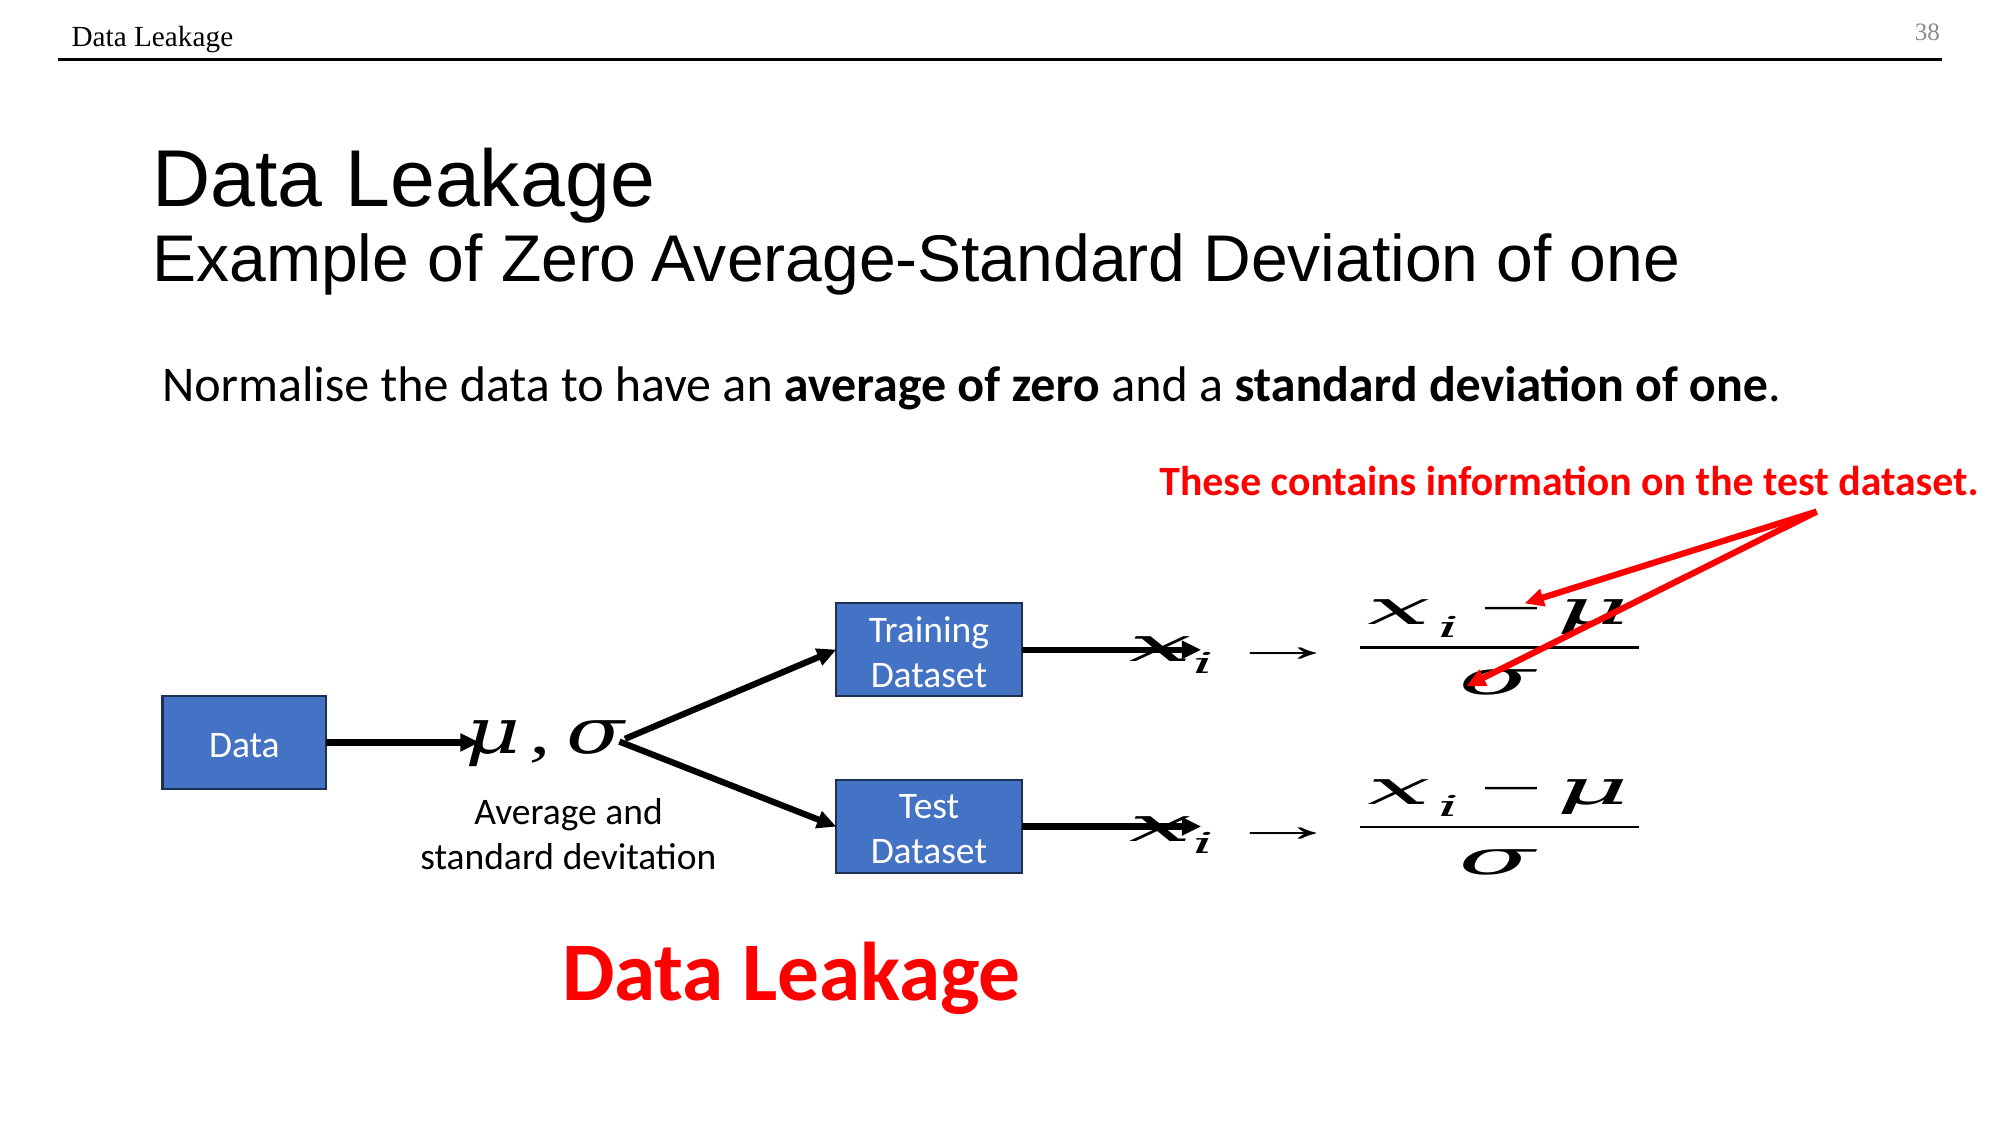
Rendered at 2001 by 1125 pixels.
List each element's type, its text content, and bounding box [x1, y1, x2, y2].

text_box Training Dataset [835, 602, 1023, 697]
text_box Average and standard devitation [405, 779, 732, 885]
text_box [624, 649, 836, 739]
text_box Data [161, 695, 327, 790]
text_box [1466, 511, 1817, 687]
text_box Test Dataset [835, 779, 1023, 874]
title Data Leakage Example of Zero Average-Standard Deviation of one [137, 107, 1863, 325]
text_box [619, 741, 836, 827]
text_box Normalise the data to have an average of zero and a standard deviation of one. [147, 344, 1817, 420]
text_box Data Leakage [56, 9, 696, 60]
text_box Data Leakage [547, 910, 1043, 1025]
text_box These contains information on the test dataset. [1144, 445, 2000, 511]
